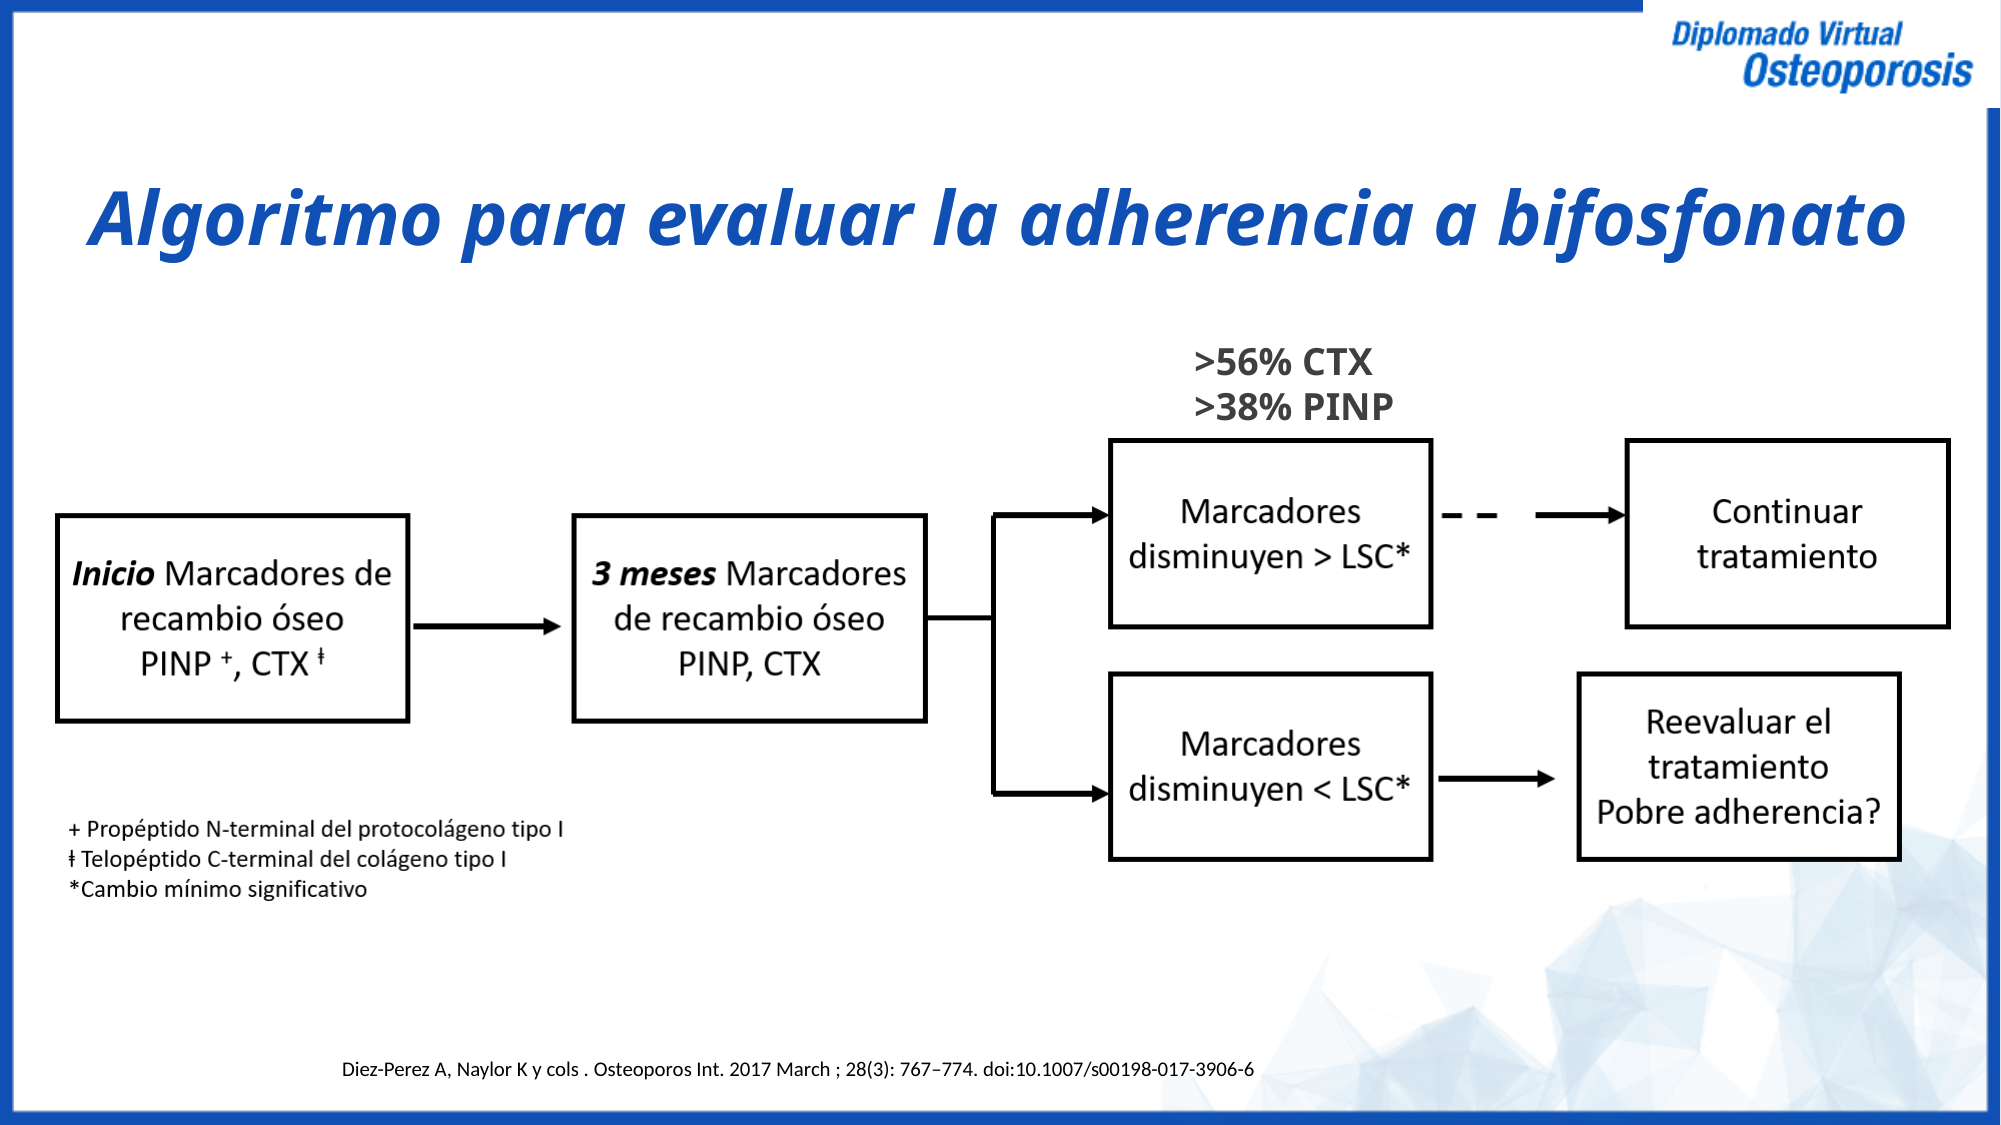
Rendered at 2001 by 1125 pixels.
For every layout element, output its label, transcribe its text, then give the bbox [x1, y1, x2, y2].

title Algoritmo para evaluar la adherencia a bifosfonato [66, 112, 1934, 331]
picture [0, 0, 2001, 1125]
text_box >56% CTX >38% PINP [1179, 330, 1410, 436]
text_box Diez-Perez A, Naylor K y cols . Osteoporos Int. 2017 March ; 28(3): 767–774. doi:10.1007/s00198-017-3906-6 [327, 1048, 1673, 1089]
